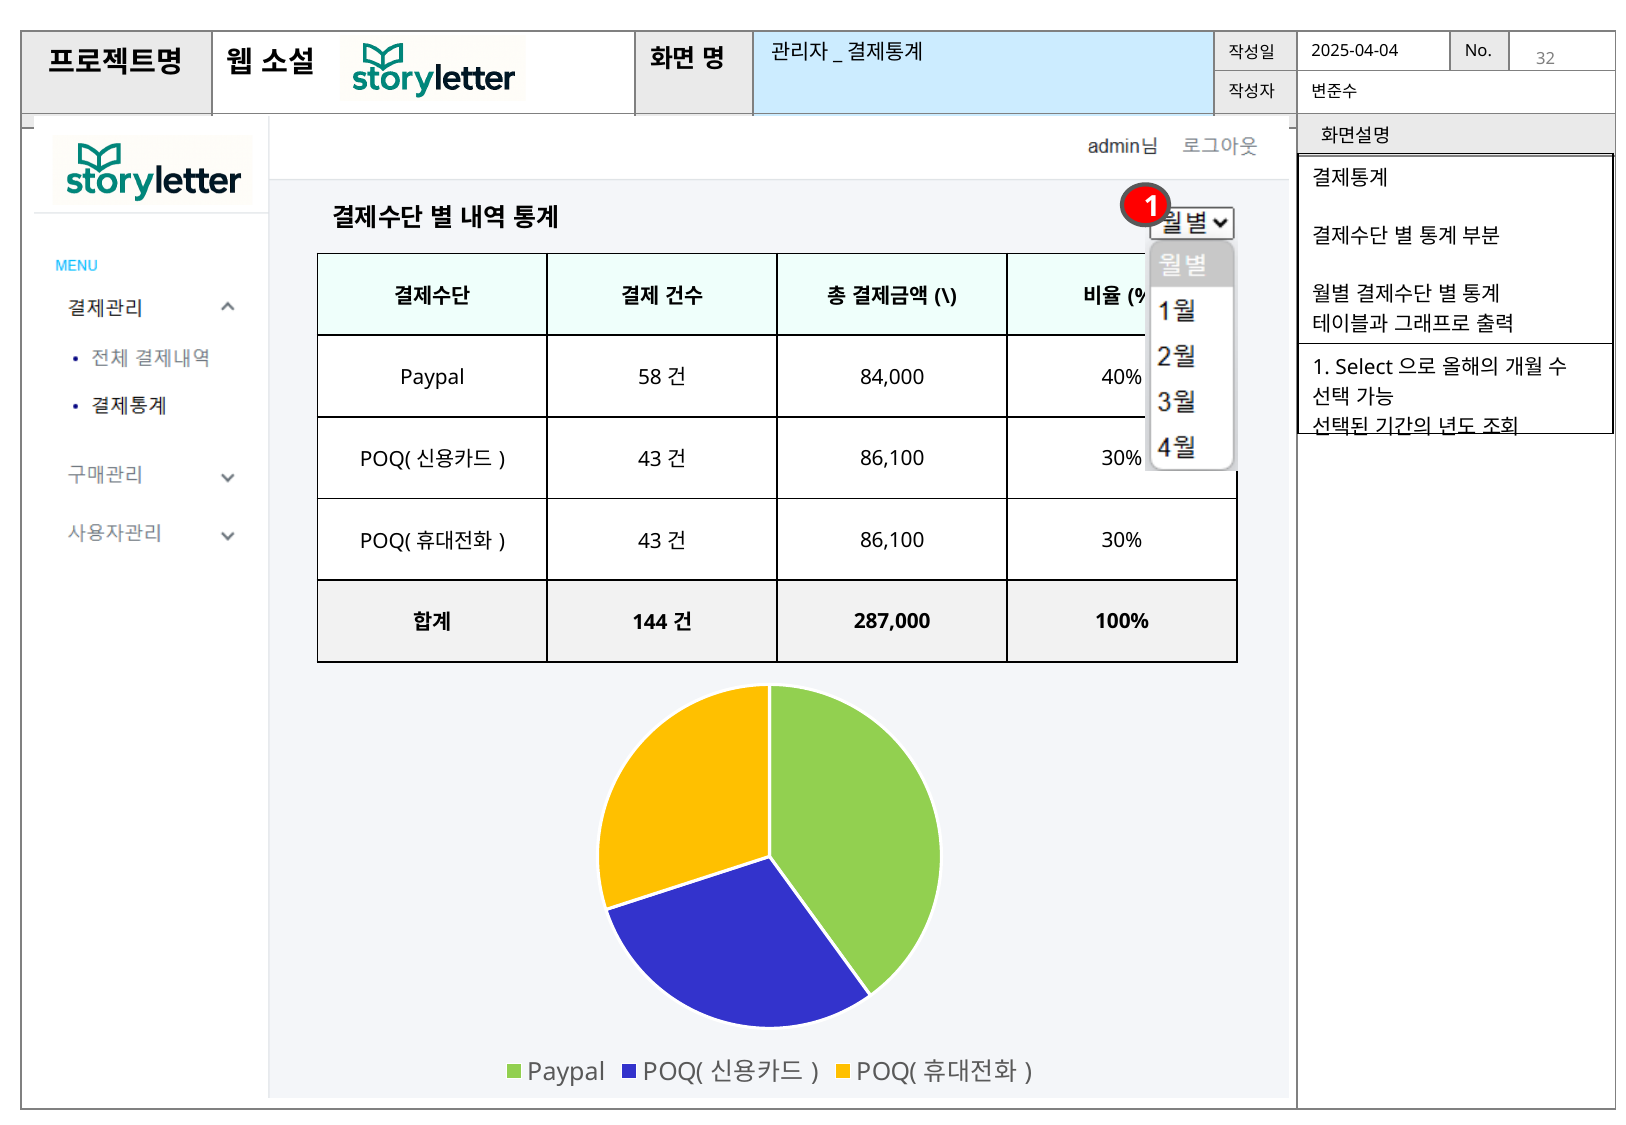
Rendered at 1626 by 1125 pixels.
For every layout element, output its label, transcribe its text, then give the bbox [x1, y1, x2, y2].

picture [34, 116, 1289, 1098]
chart [250, 675, 1289, 1095]
table_cell 1. Select으로 올해의 개월 수 선택 가능 선택된 기간의 년도 조회 [1299, 344, 1612, 433]
picture [339, 35, 526, 101]
table_header 결제통계 결제수단 별 통계 부분 월별 결제수단 별 통계 테이블과 그래프로 출력 [1299, 154, 1612, 343]
text_box 관리자_결제통계 [756, 31, 939, 71]
